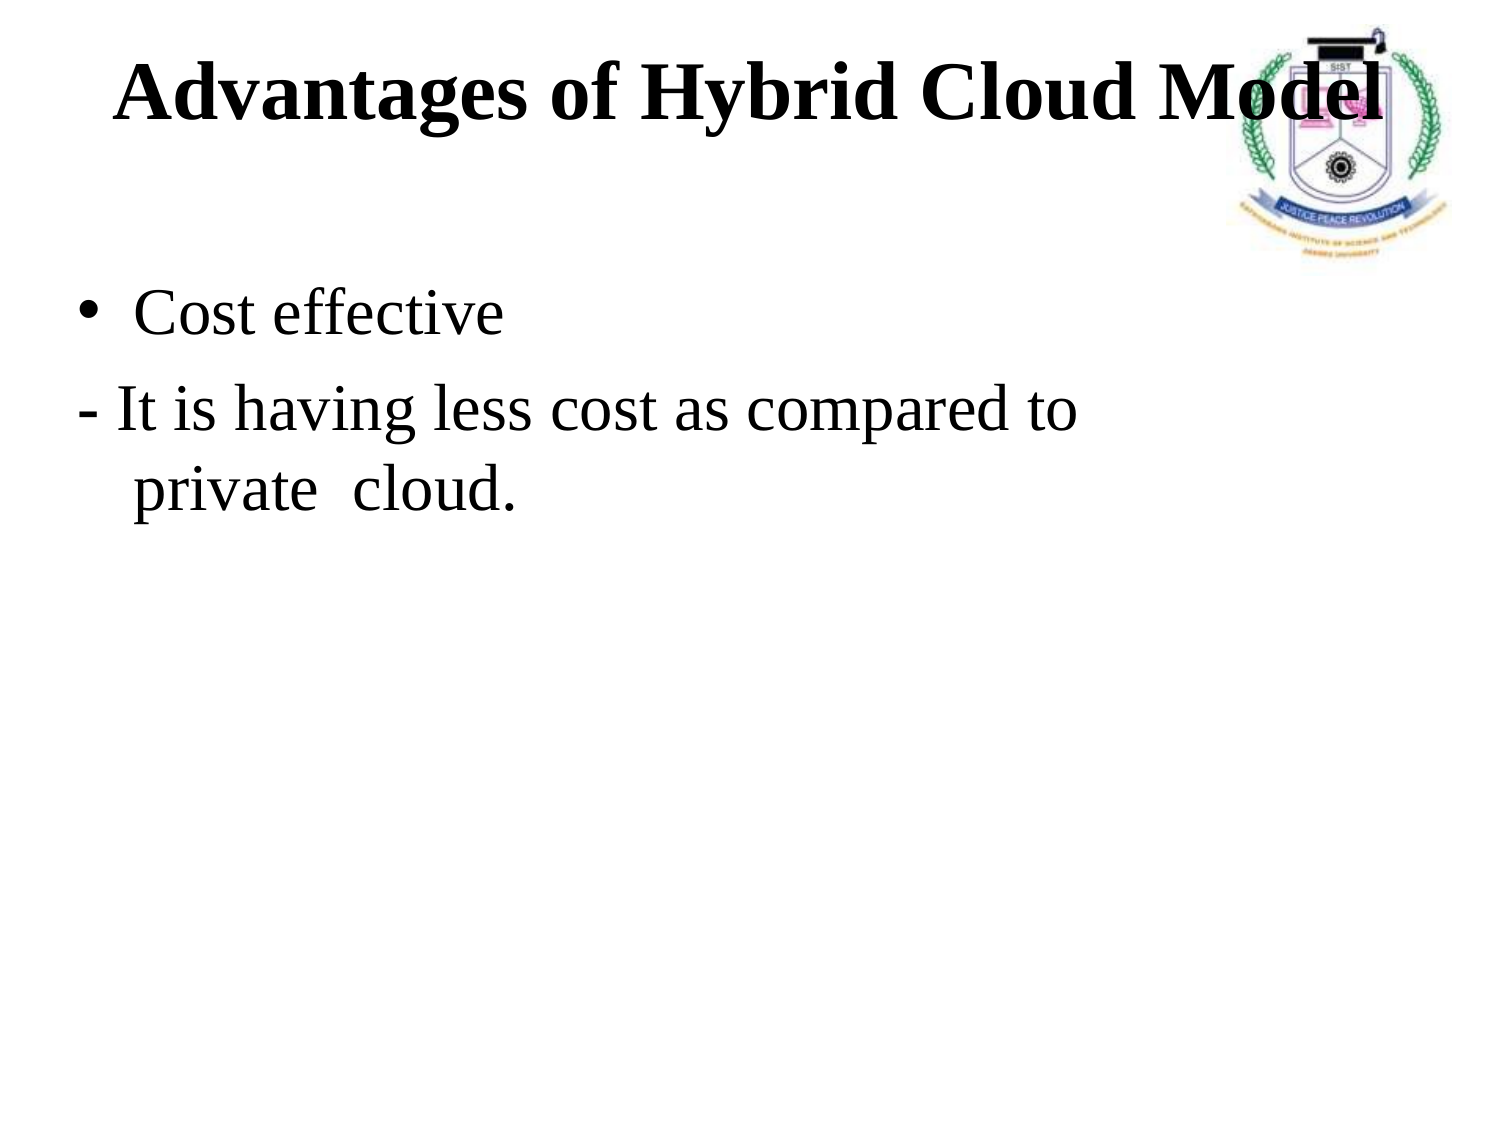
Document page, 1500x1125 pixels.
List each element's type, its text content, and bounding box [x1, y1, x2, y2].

text_box Cost effective - It is having less cost as compared to private cloud. [75, 249, 1281, 524]
title Advantages of Hybrid Cloud Model [110, 33, 1389, 224]
picture [1226, 24, 1452, 276]
